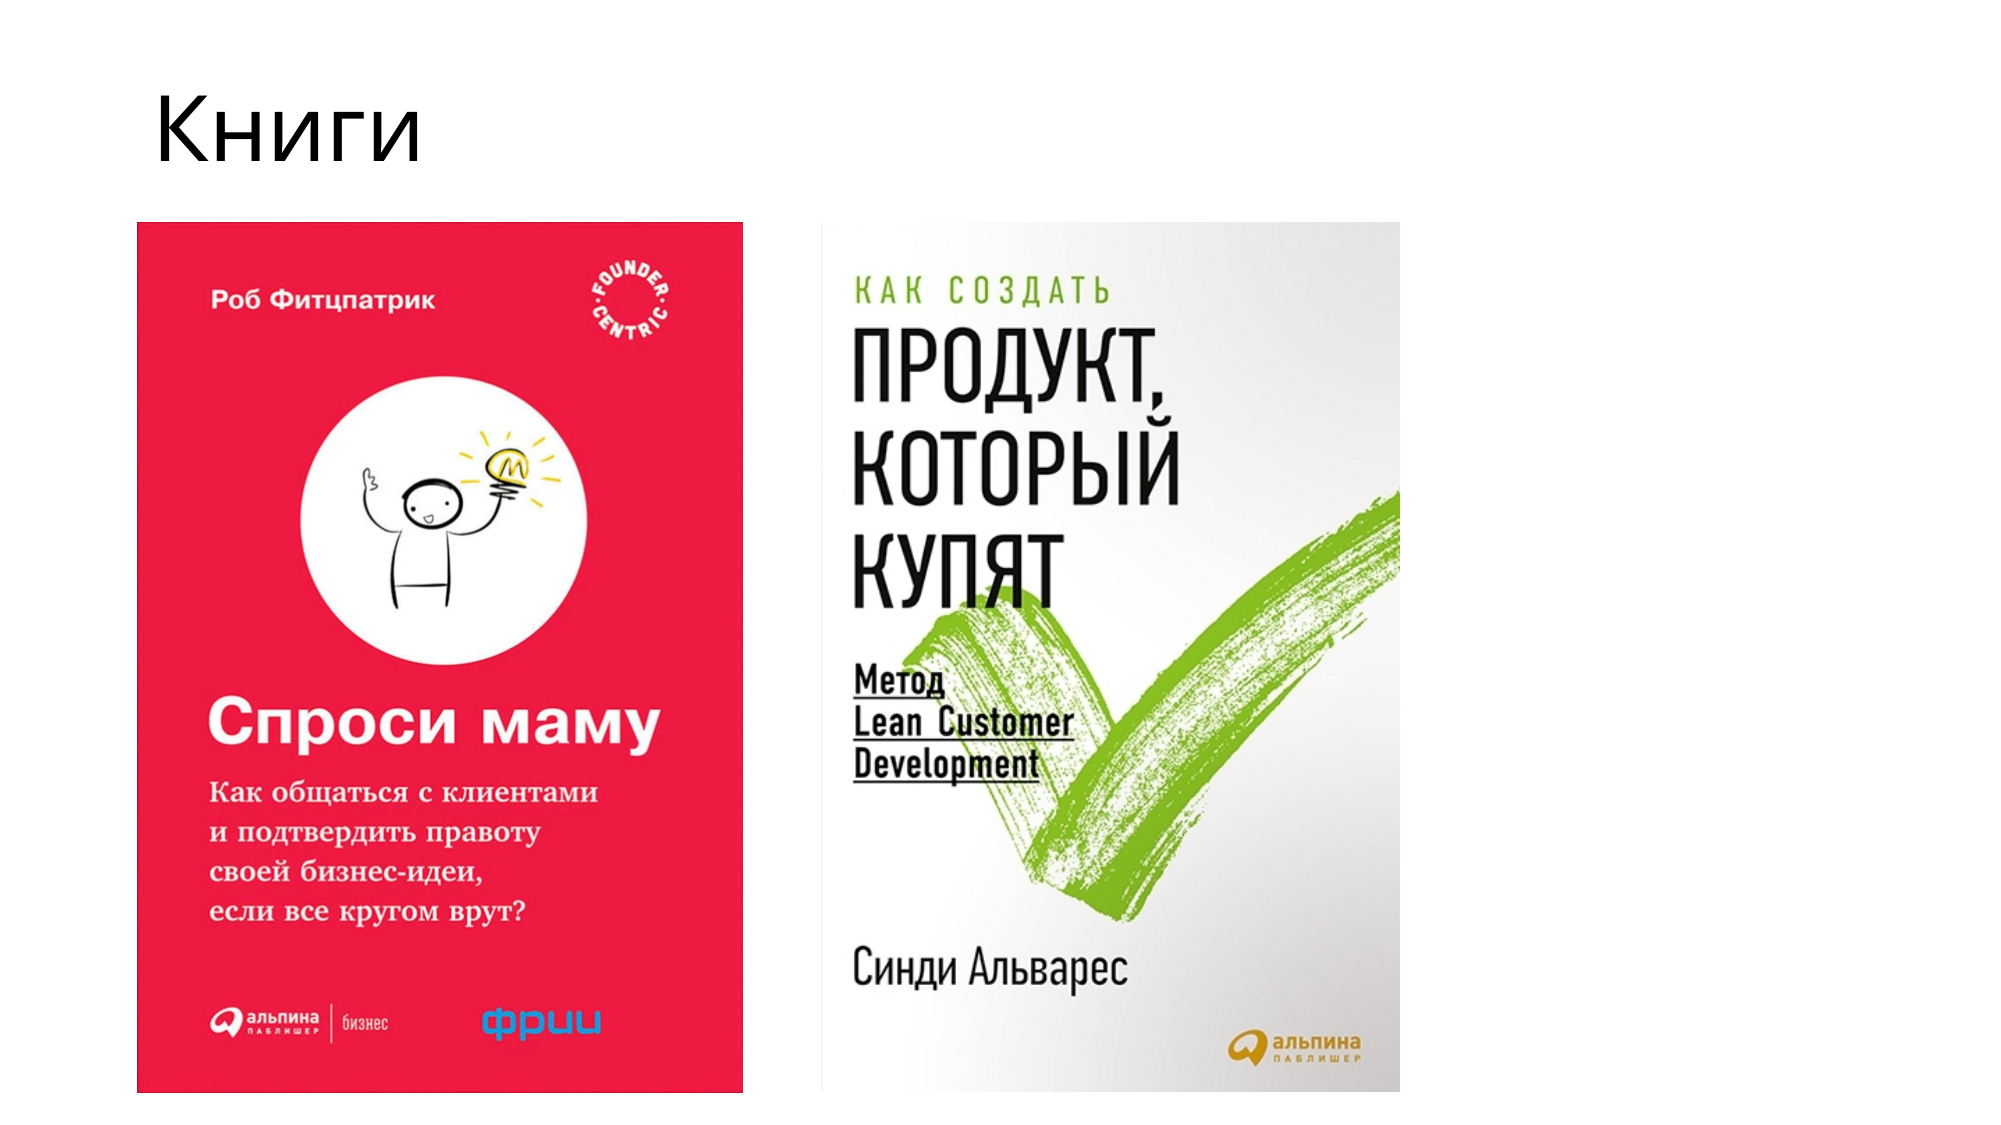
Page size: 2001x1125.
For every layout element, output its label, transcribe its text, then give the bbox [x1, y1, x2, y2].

picture [821, 222, 1400, 1092]
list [137, 222, 743, 1093]
title Книги [137, 59, 1863, 203]
